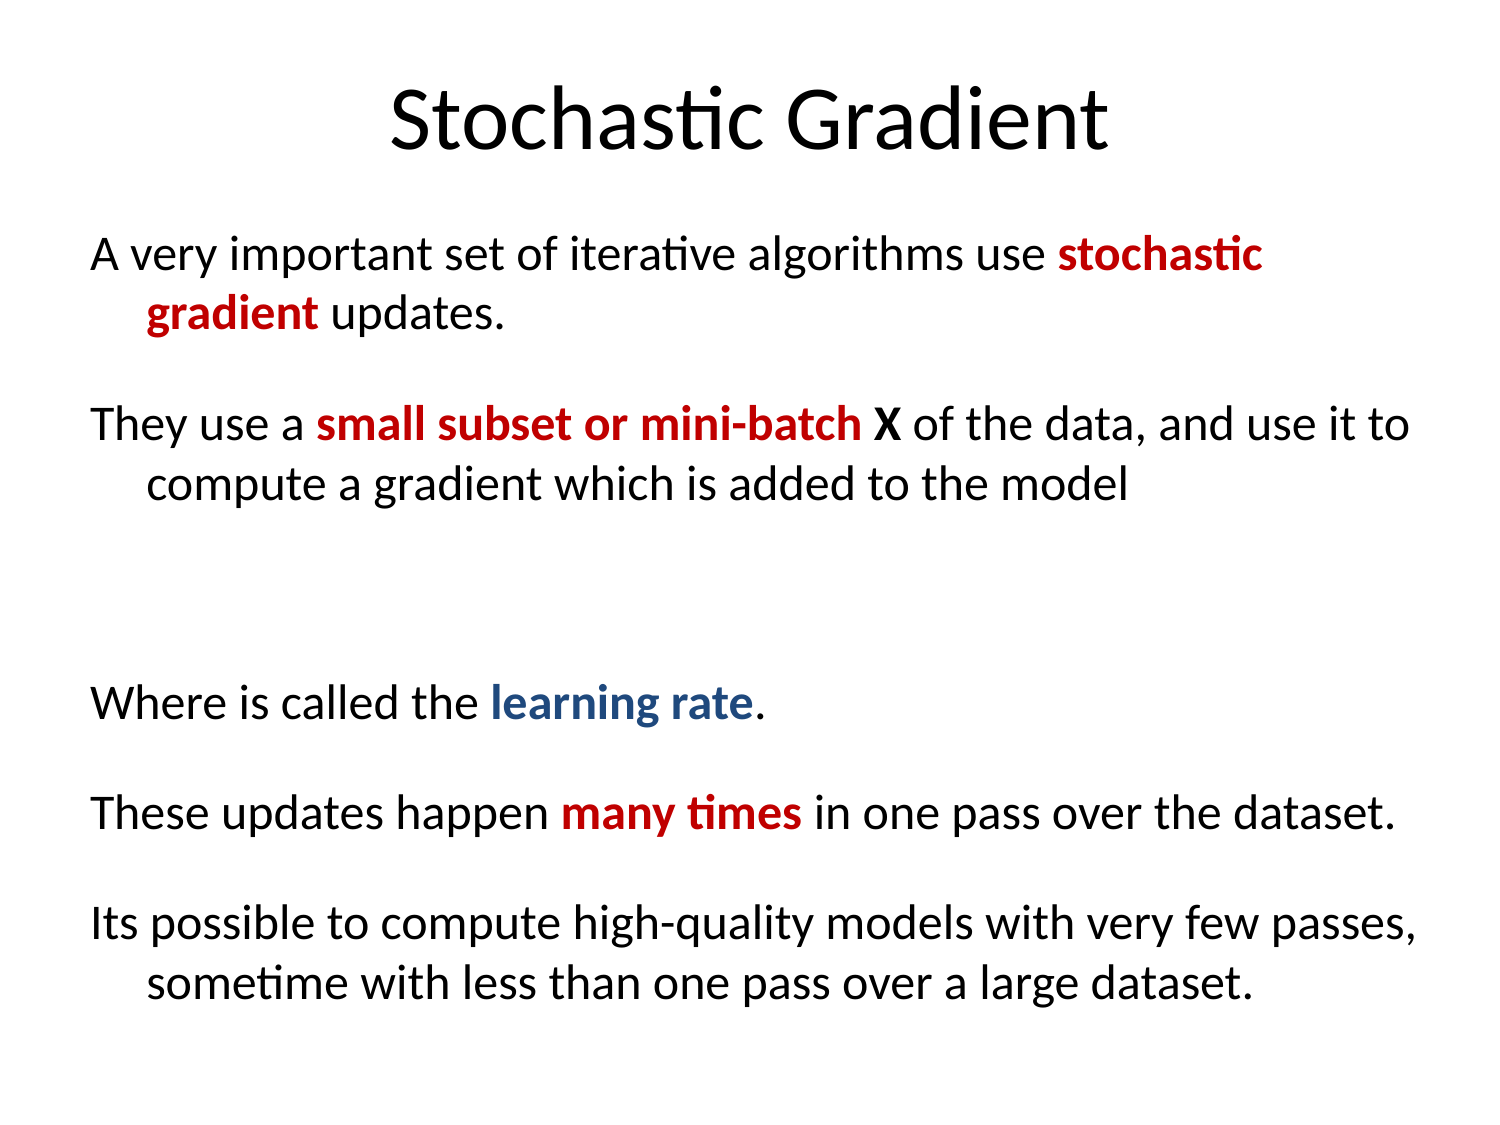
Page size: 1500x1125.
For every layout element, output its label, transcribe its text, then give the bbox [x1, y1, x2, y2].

title Stochastic Gradient [75, 29, 1425, 197]
